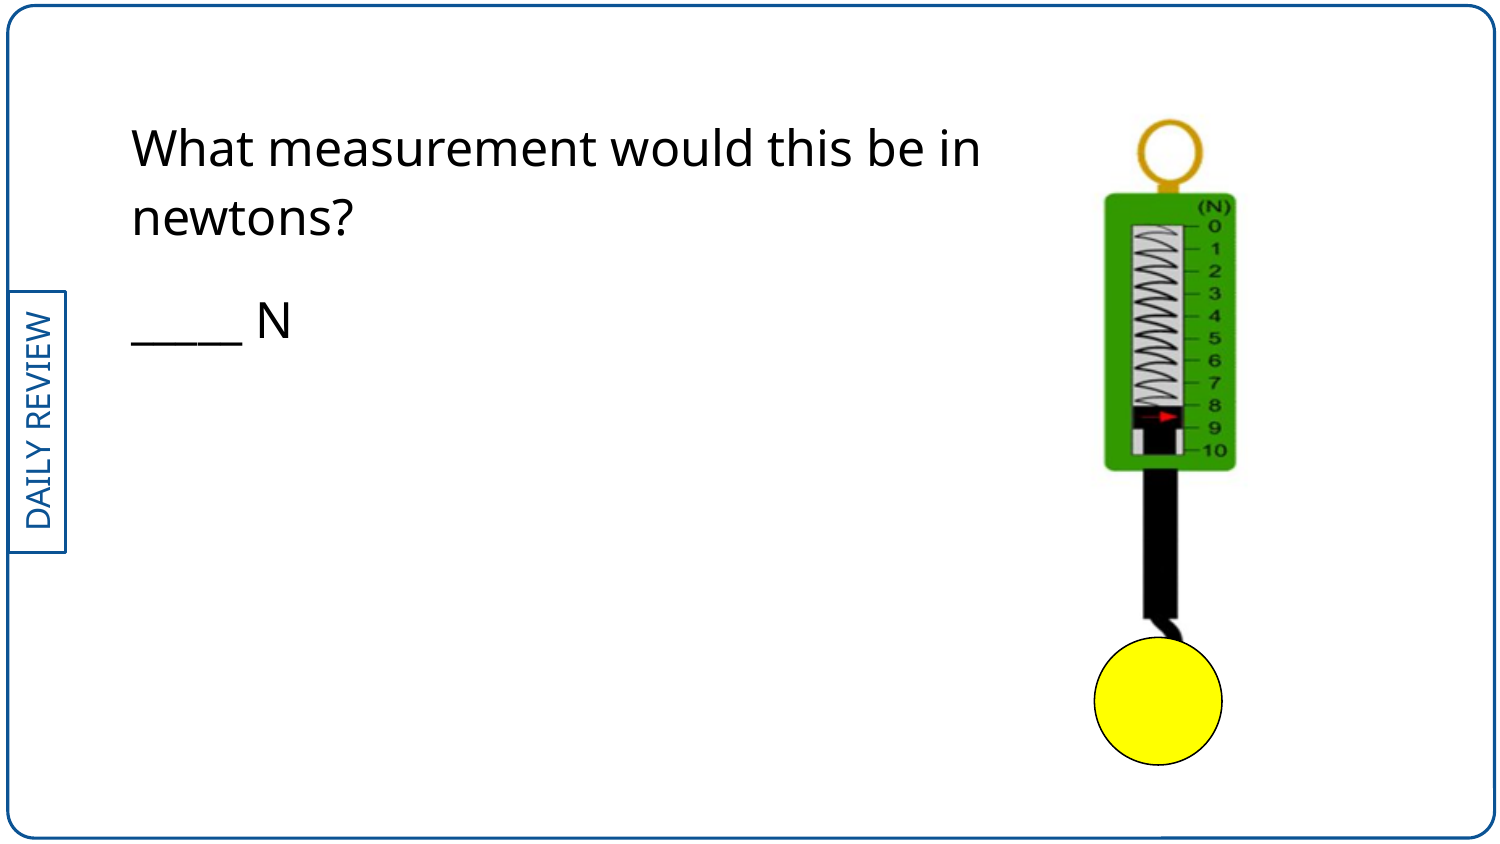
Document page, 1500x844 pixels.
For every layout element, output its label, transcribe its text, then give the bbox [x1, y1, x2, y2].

list What measurement would this be in newtons? _____ N [116, 92, 1013, 765]
picture [1060, 82, 1256, 692]
text_box [1094, 700, 1223, 766]
